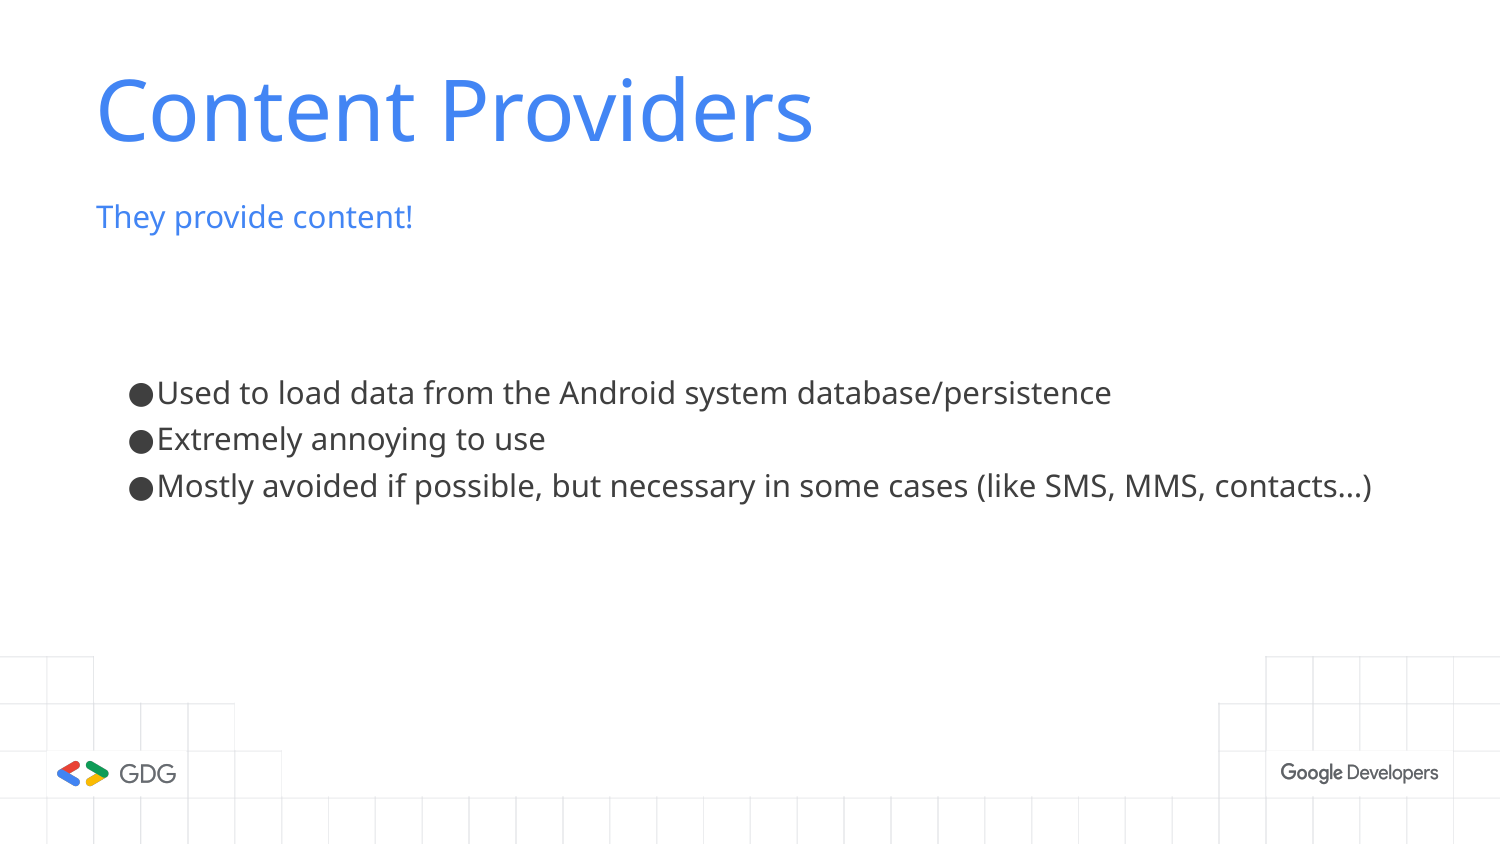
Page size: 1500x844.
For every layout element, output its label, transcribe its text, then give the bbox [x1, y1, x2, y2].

list Used to load data from the Android system database/persistence Extremely annoying to use Mostly avoided if possible, but necessary in some cases (like SMS, MMS, contacts…) [127, 363, 1461, 657]
text_box [1266, 750, 1453, 797]
subtitle They provide content! [96, 187, 1304, 270]
picture [0, 656, 1500, 844]
title Content Providers [95, 56, 1493, 151]
text_box [46, 750, 187, 797]
